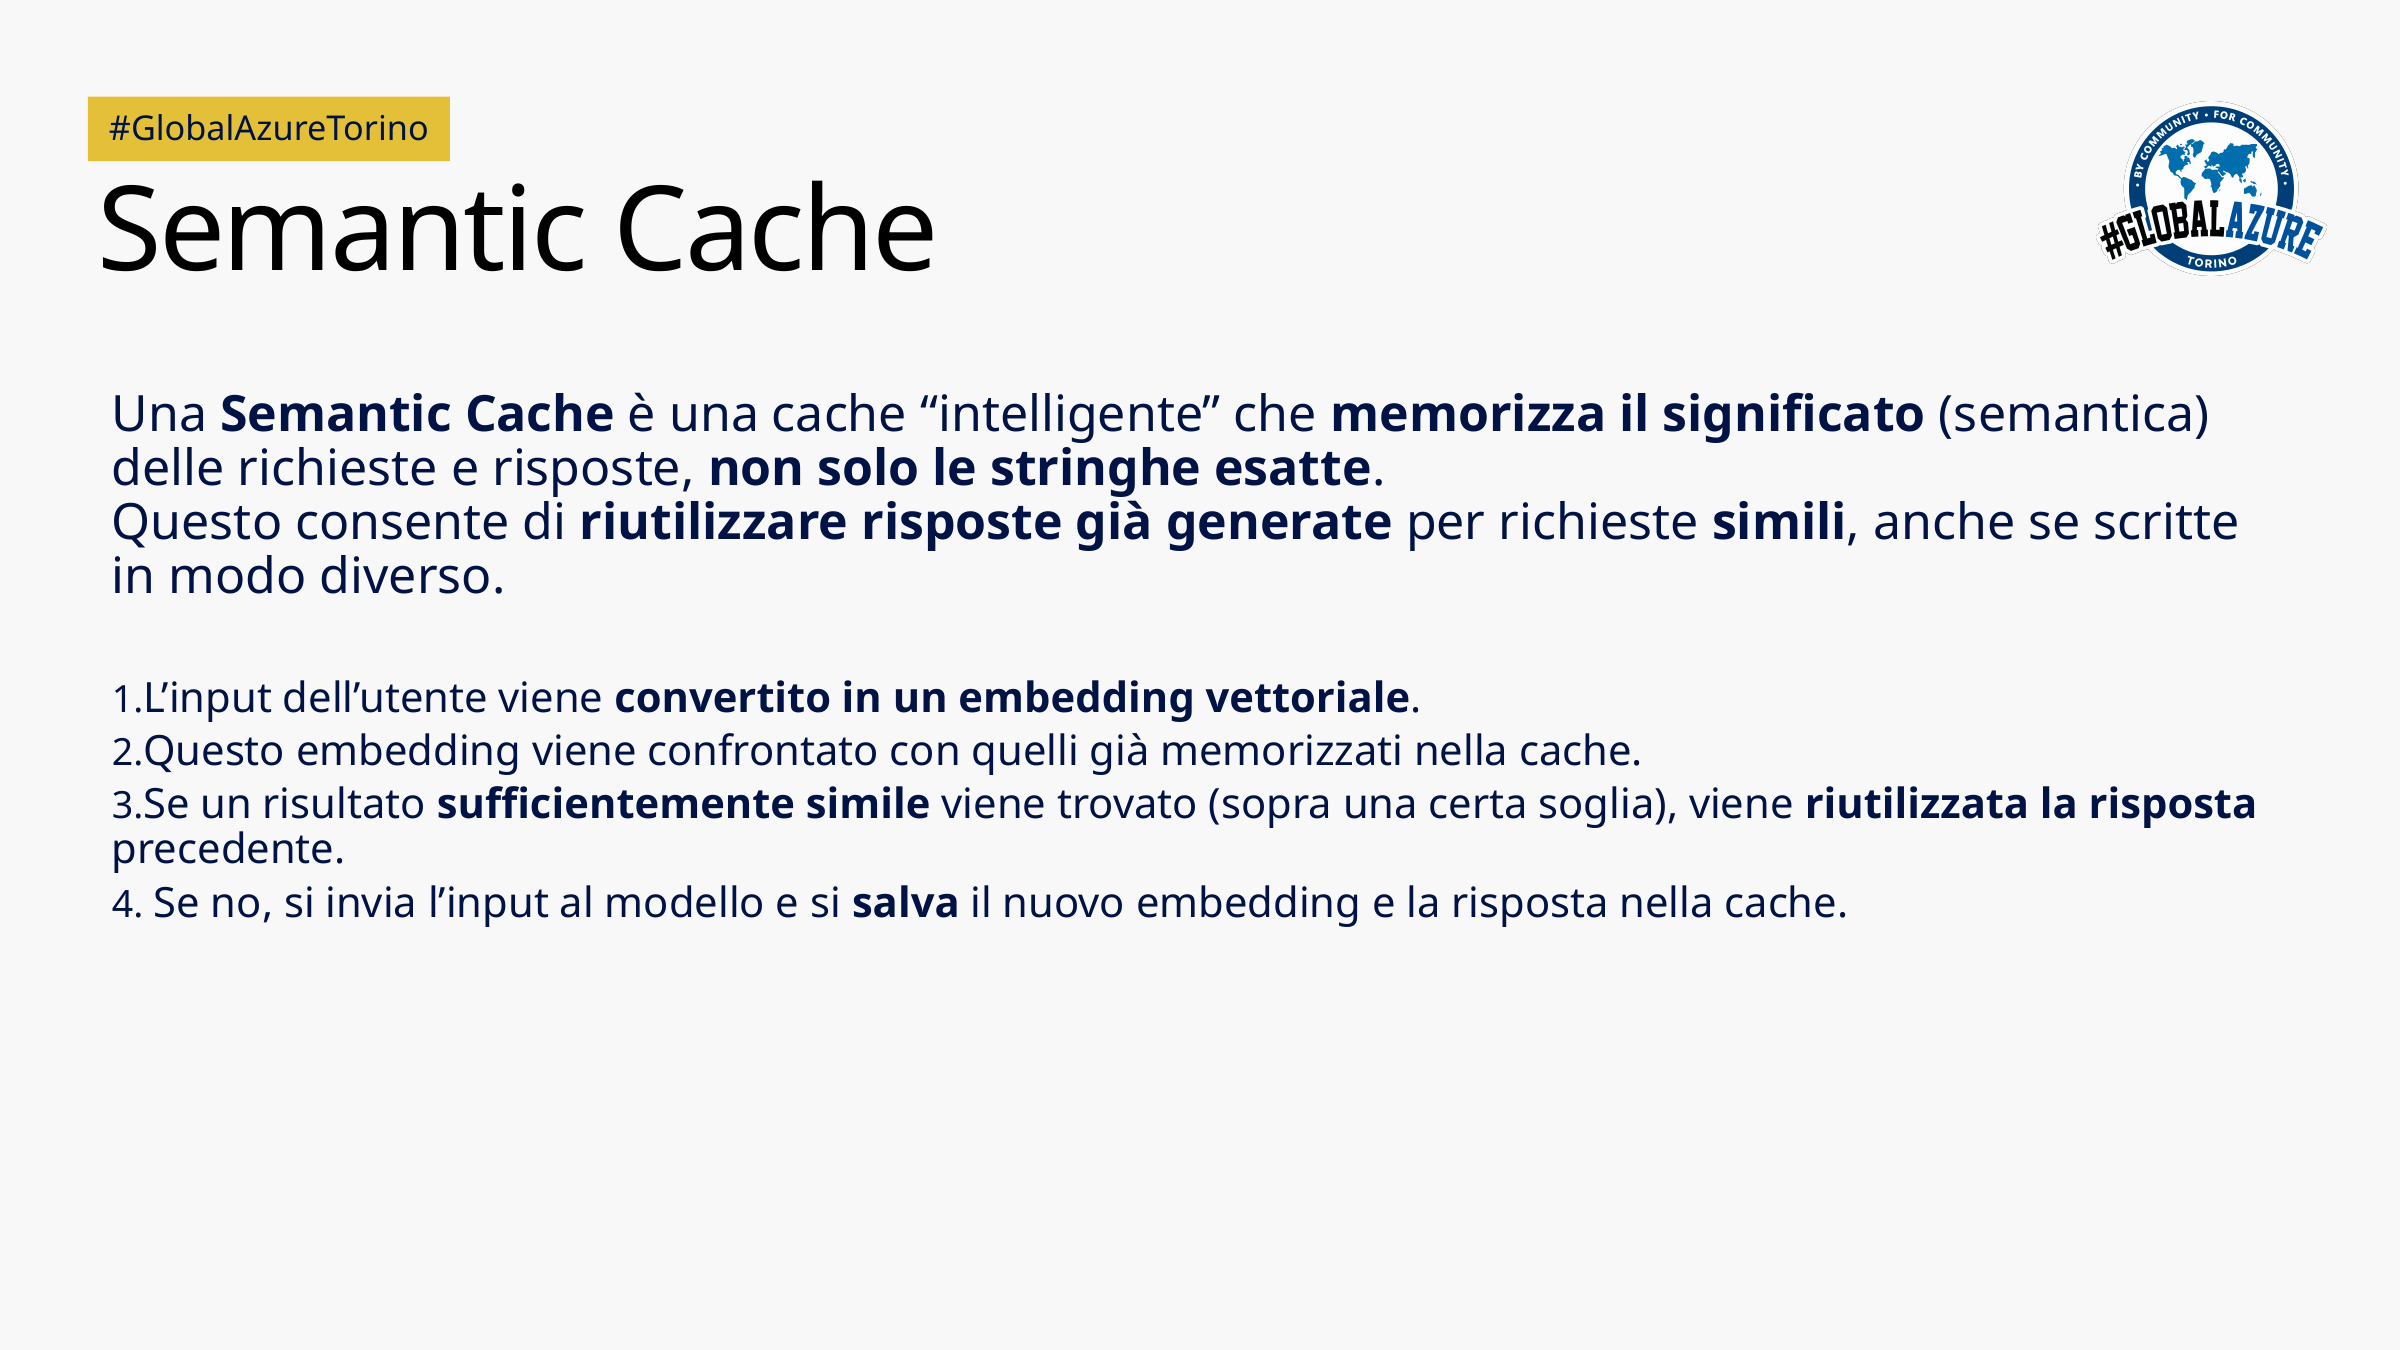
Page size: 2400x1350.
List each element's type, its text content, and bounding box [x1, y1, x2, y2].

title Semantic Cache [97, 161, 2083, 339]
list Una Semantic Cache è una cache “intelligente” che memorizza il significato (semantica) delle richieste e risposte, non solo le stringhe esatte. Questo consente di riutilizzare risposte già generate per richieste simili, anche se scritte in modo diverso. L’input dell’utente viene convertito in un embedding vettoriale. Questo embedding viene confrontato con quelli già memorizzati nella cache. Se un risultato sufficientemente simile viene trovato (sopra una certa soglia), viene riutilizzata la risposta precedente. Se no, si invia l’input al modello e si salva il nuovo embedding e la risposta nella cache. [97, 380, 2289, 772]
picture [2096, 101, 2327, 276]
